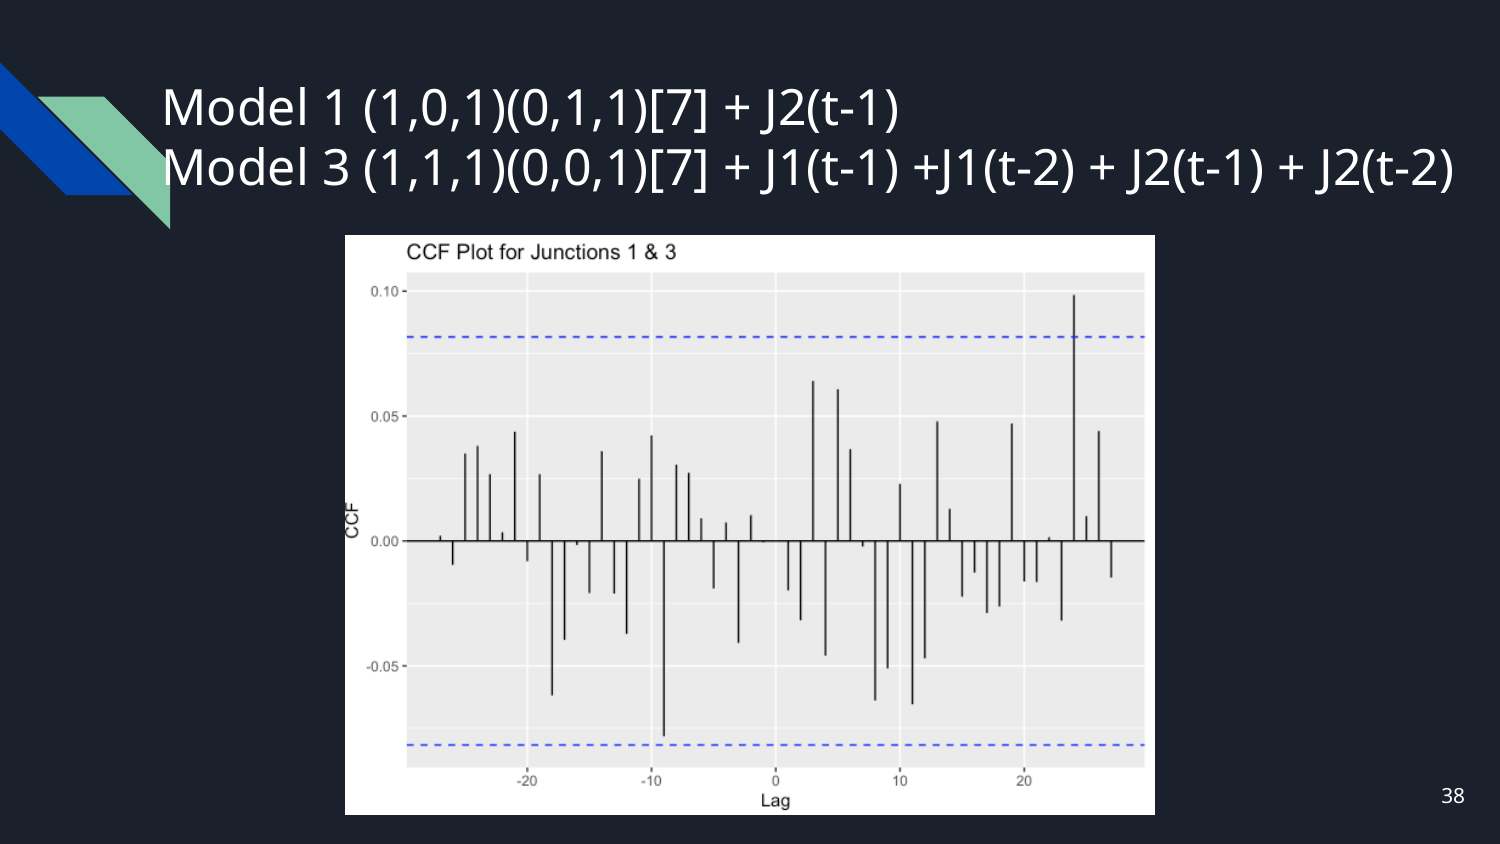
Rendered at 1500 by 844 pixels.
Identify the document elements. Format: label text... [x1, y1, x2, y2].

title Model 1 (1,0,1)(0,1,1)[7] + J2(t-1) Model 3 (1,1,1)(0,0,1)[7] + J1(t-1) +J1(t-2) + J2(t-1) + J2(t-2) [146, 60, 1480, 211]
picture [345, 235, 1155, 816]
slide_number ‹#› [1389, 764, 1480, 830]
